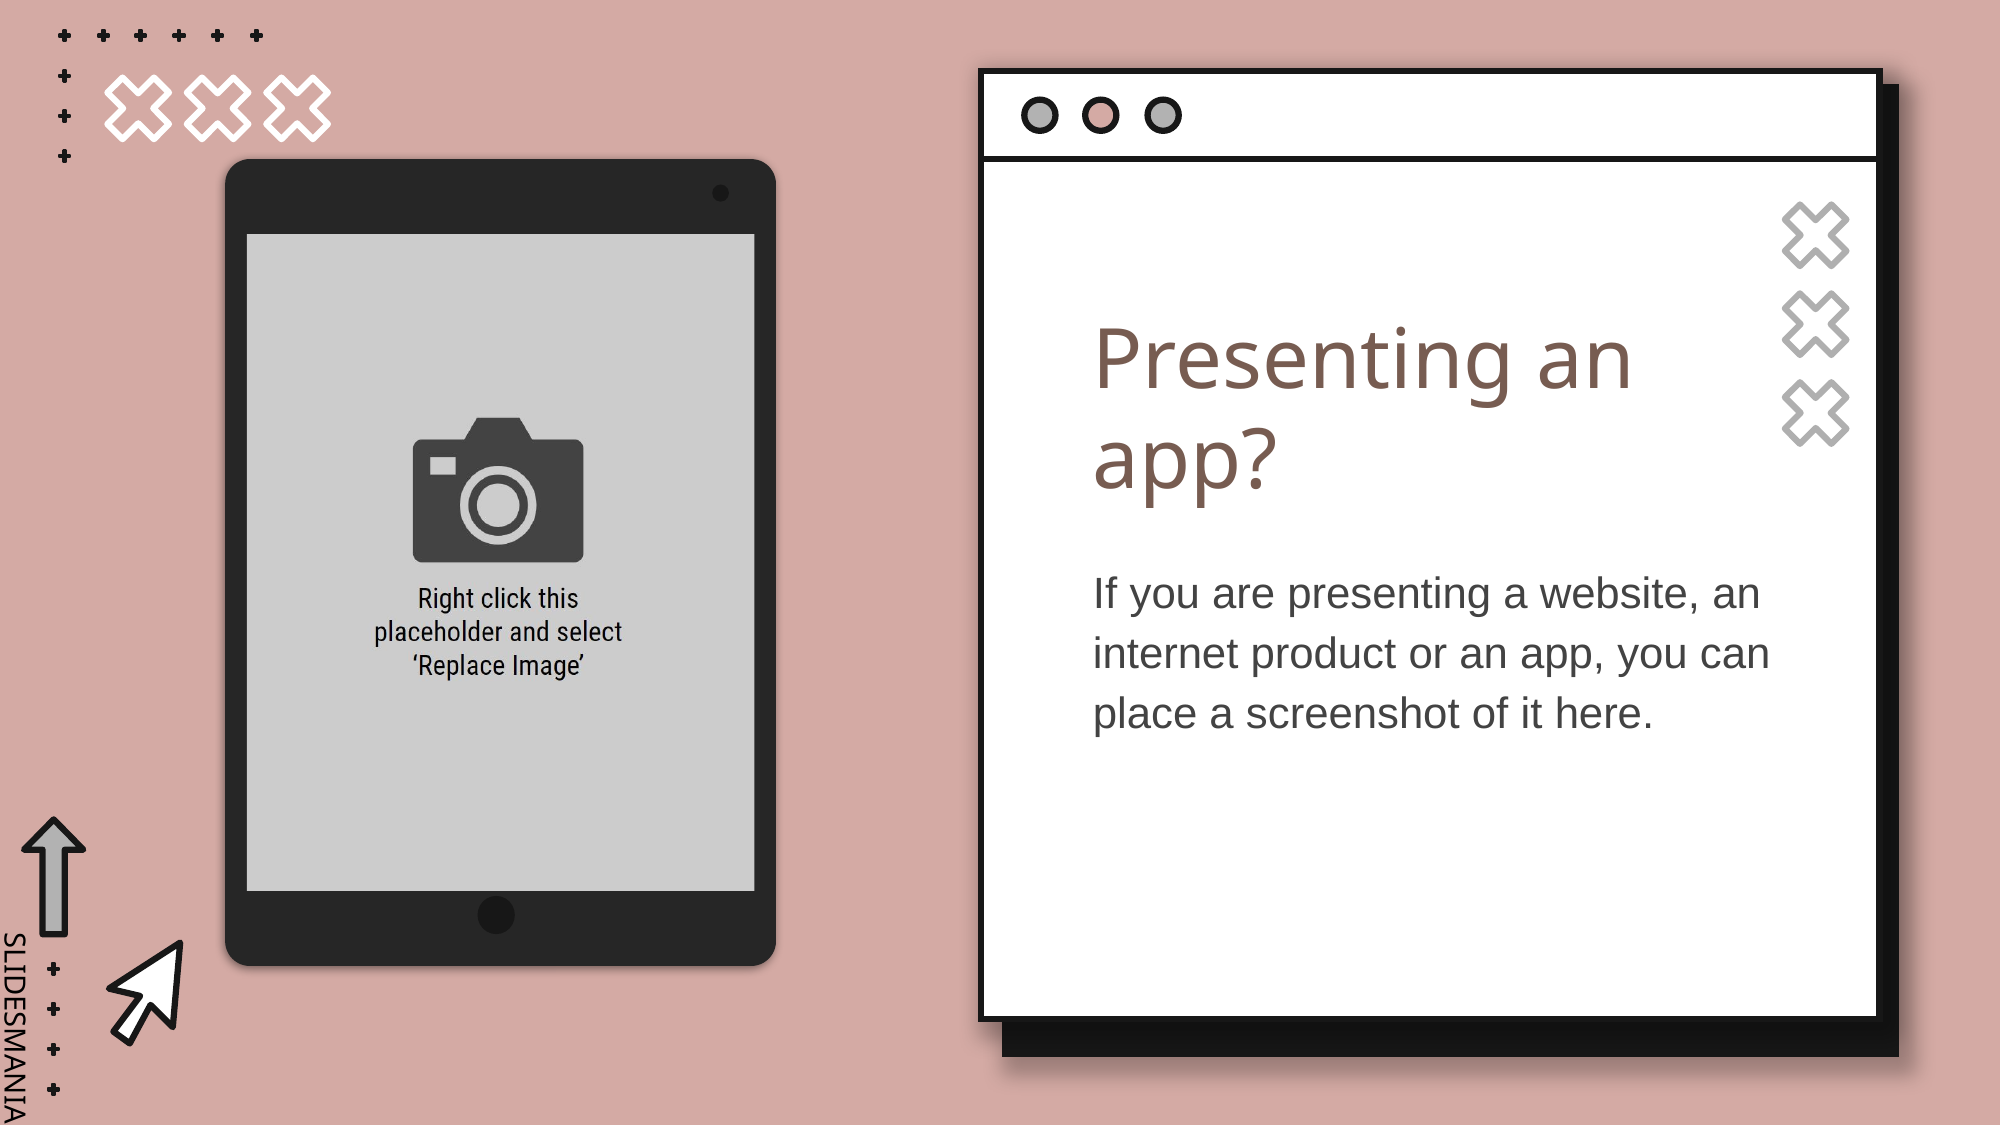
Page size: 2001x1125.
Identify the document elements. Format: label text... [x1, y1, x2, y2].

picture [246, 233, 755, 891]
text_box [224, 158, 777, 967]
list If you are presenting a website, an internet product or an app, you can place a screenshot of it here. [1072, 536, 1813, 850]
title Presenting an app? [1072, 284, 1813, 411]
